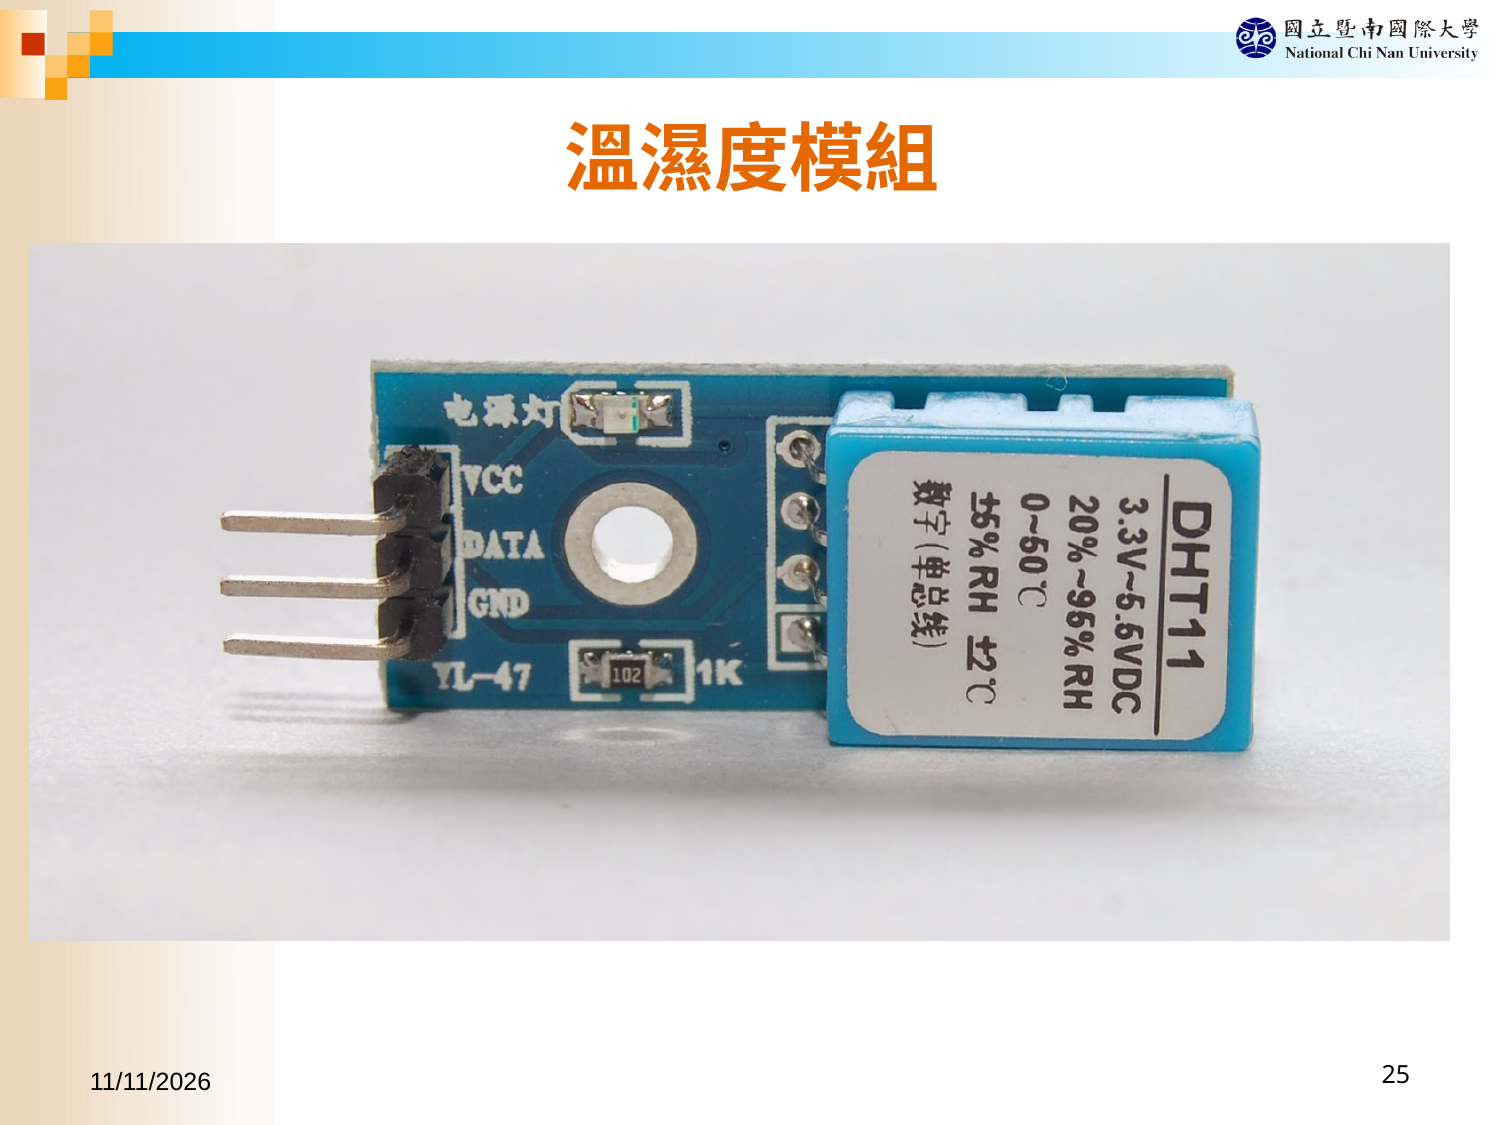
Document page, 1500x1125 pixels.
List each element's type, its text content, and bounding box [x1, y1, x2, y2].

picture [29, 243, 1451, 941]
title 溫濕度模組 [76, 42, 1427, 241]
picture [1234, 10, 1485, 67]
text_box 25 [1074, 1024, 1425, 1100]
text_box 2017/9/30 [75, 1024, 425, 1103]
